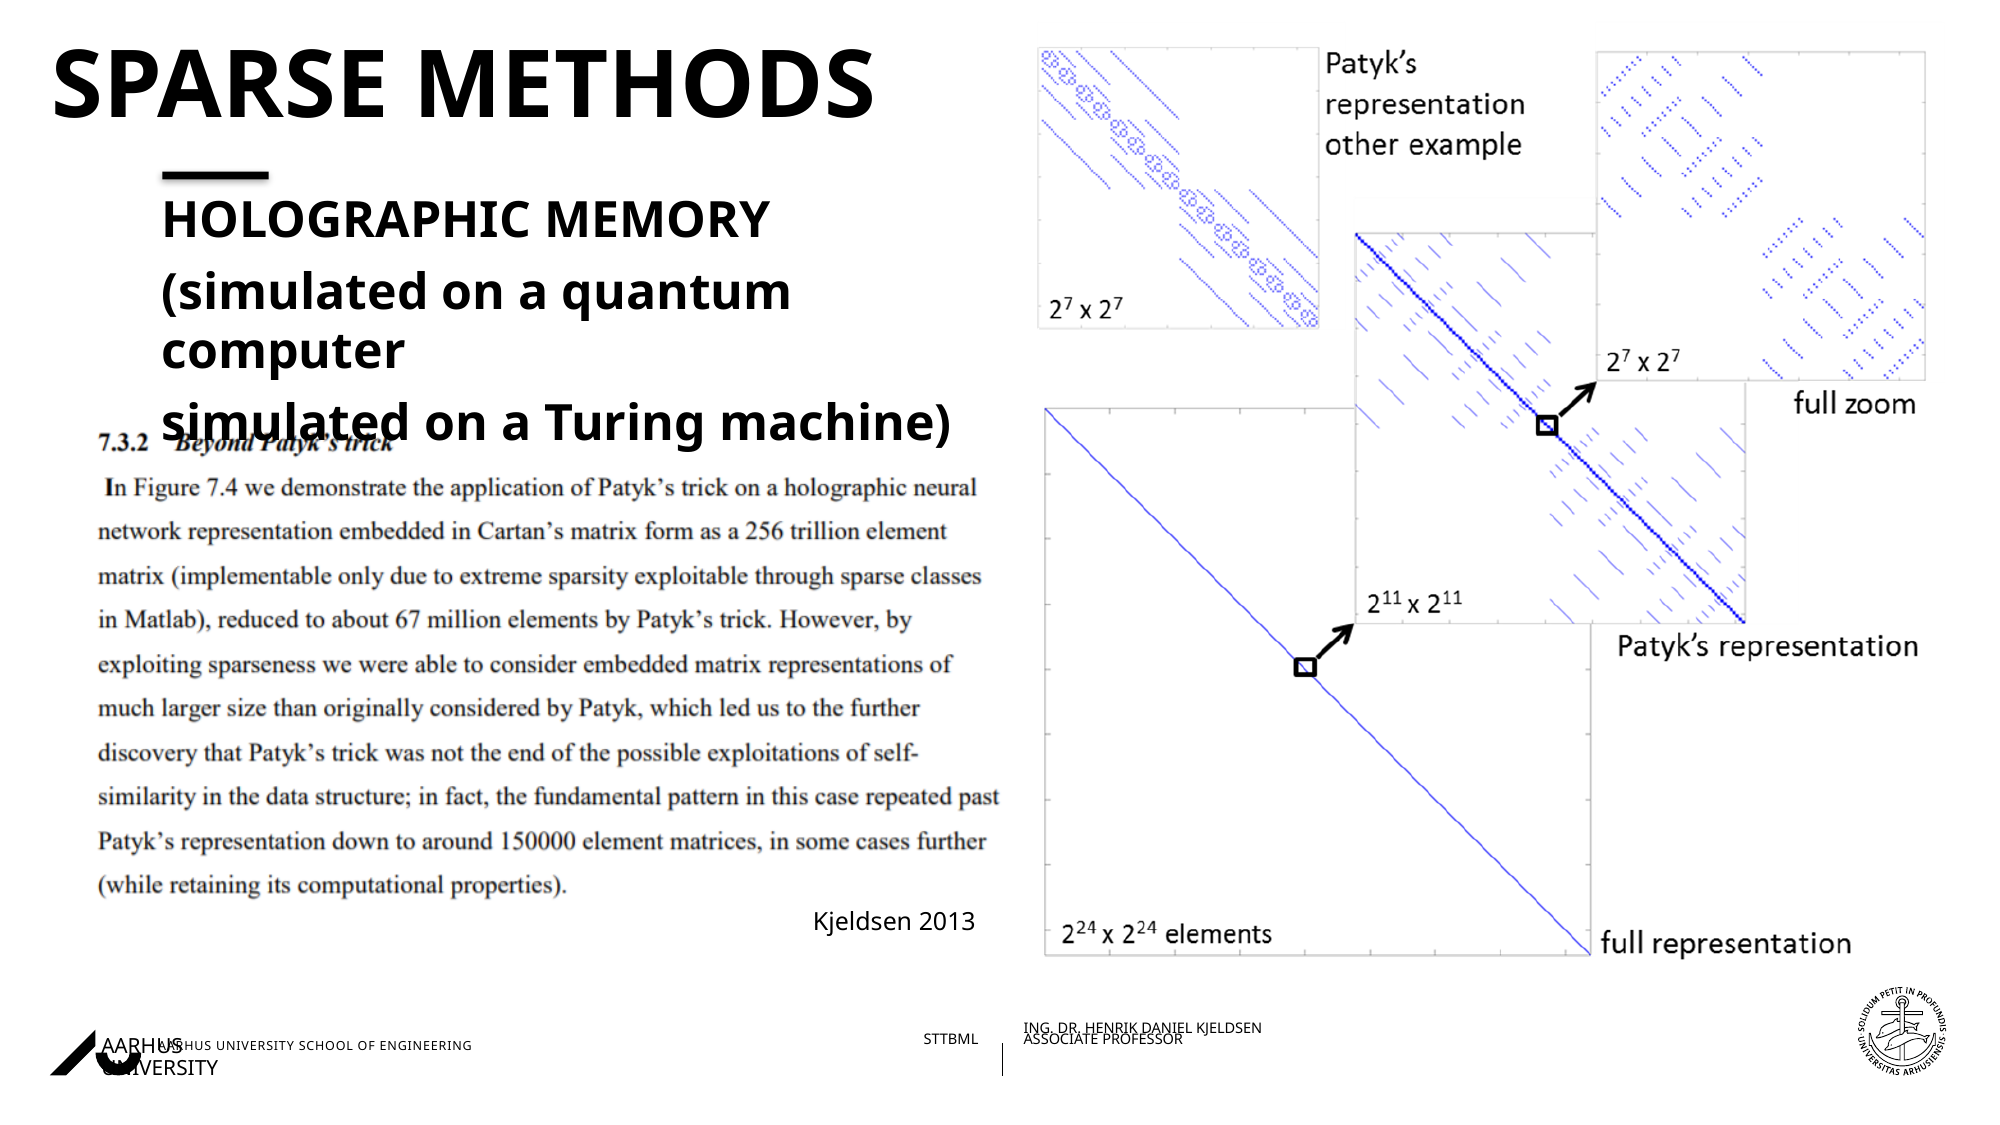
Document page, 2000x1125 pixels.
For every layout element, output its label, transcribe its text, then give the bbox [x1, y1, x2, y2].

picture [80, 12, 2000, 984]
text_box HOLOGRAPHIC MEMORY (simulated on a quantum computer simulated on a Turing machine) [161, 189, 976, 291]
title SPARSE METHODS [51, 37, 988, 162]
text_box Kjeldsen 2013 [812, 925, 988, 937]
